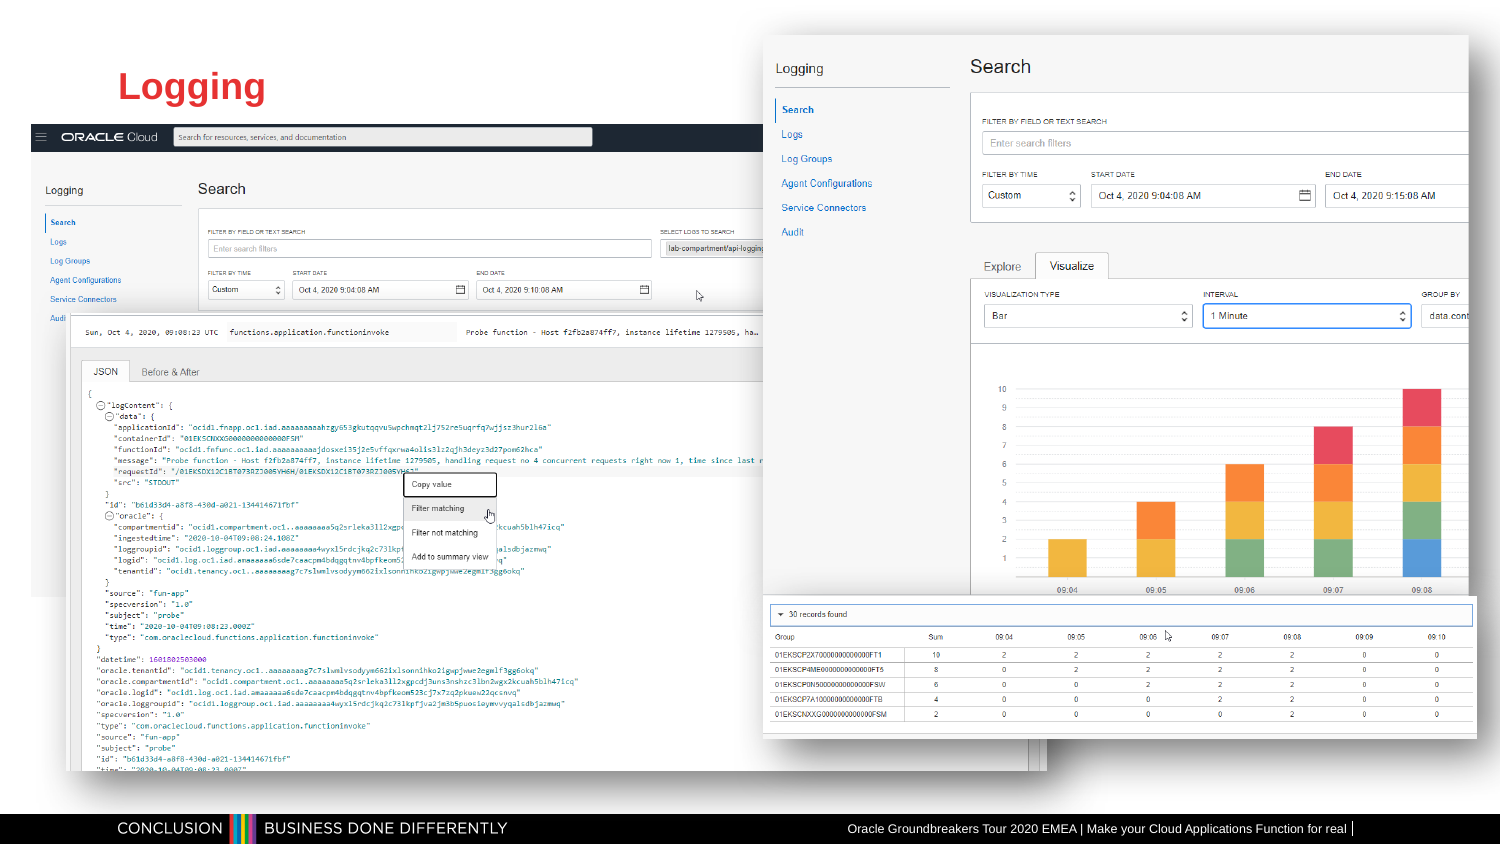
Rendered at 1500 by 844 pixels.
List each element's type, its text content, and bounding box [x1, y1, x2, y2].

footer Oracle Groundbreakers Tour 2020 EMEA | Make your Cloud Applications Function for real [814, 820, 1347, 839]
picture [239, 814, 1500, 844]
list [31, 124, 727, 597]
picture [0, 814, 236, 844]
title Logging [118, 47, 727, 124]
picture [66, 35, 1477, 771]
